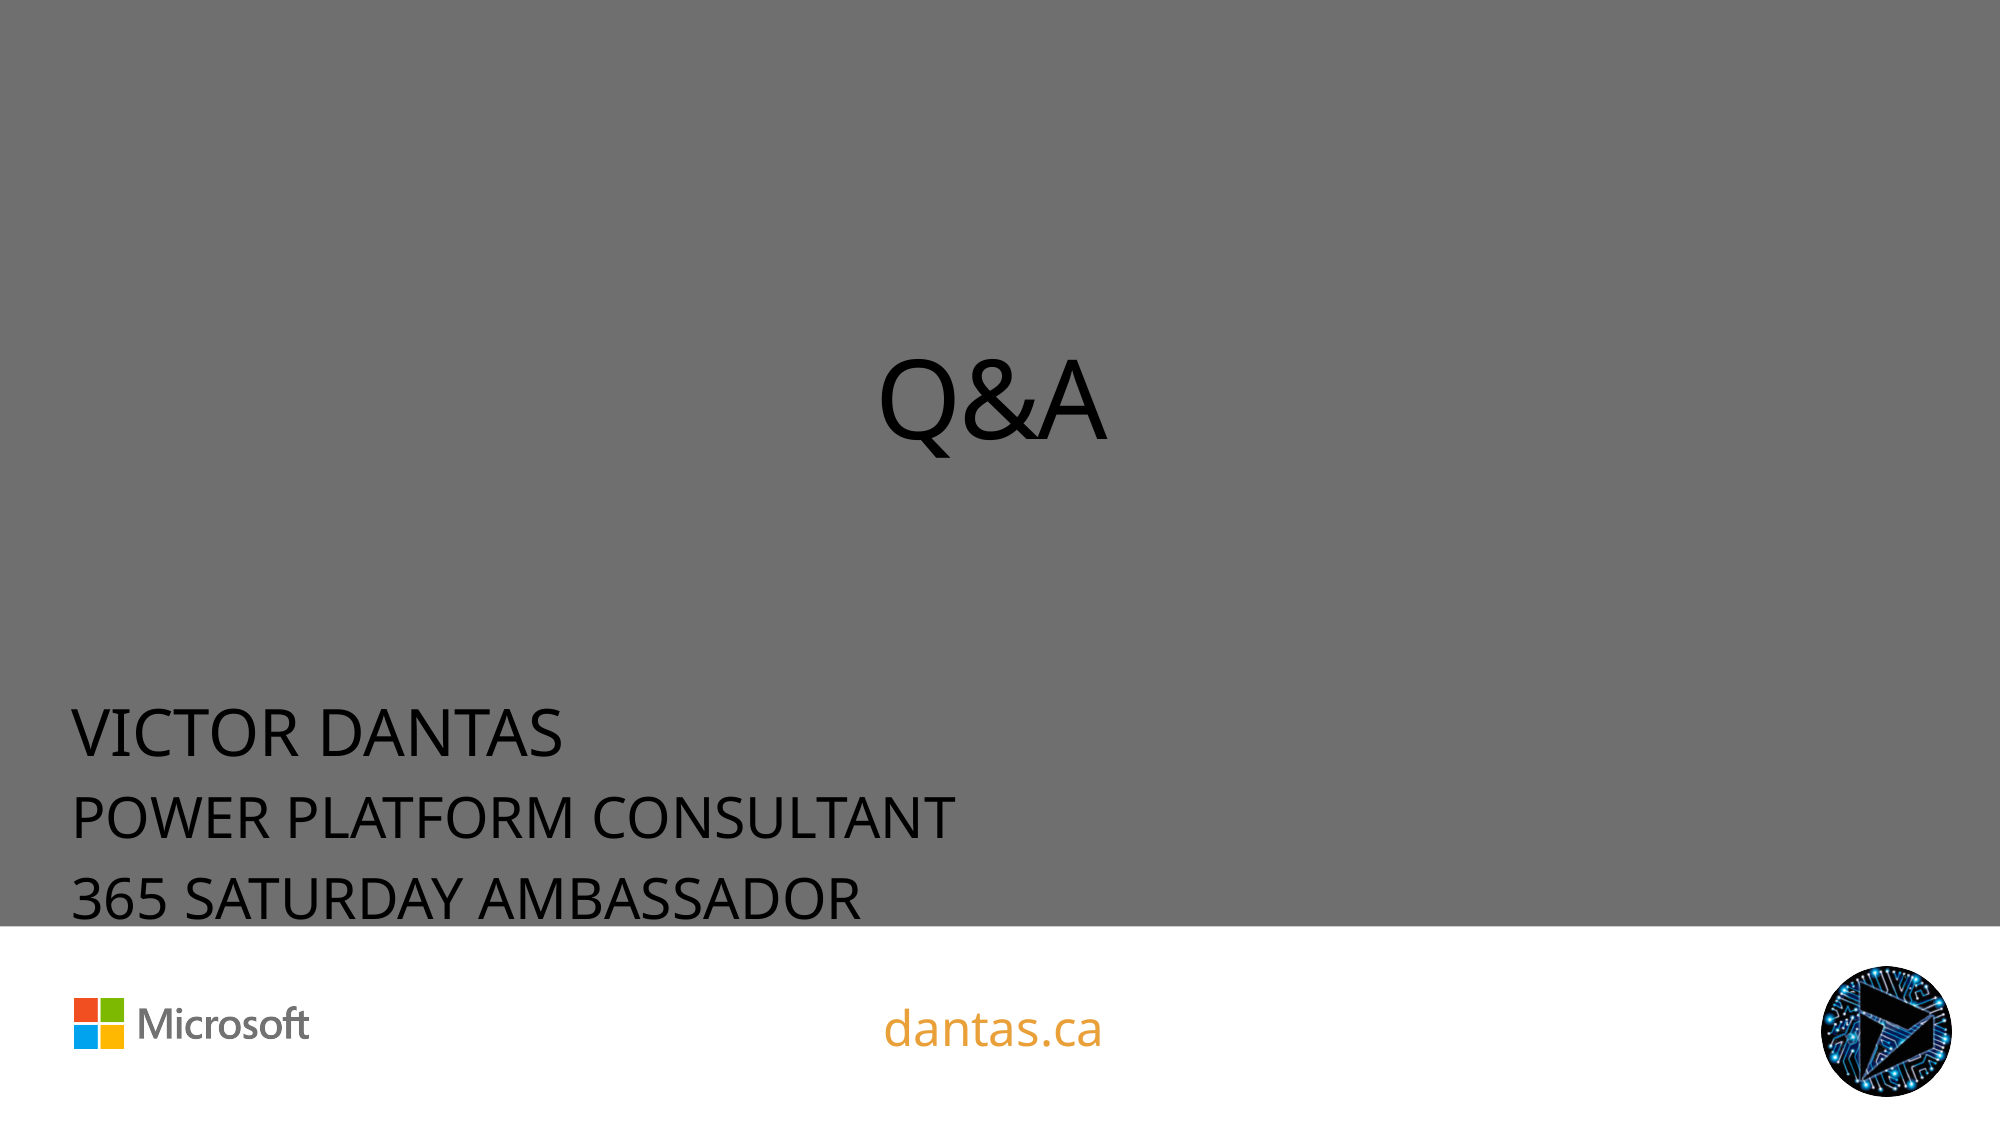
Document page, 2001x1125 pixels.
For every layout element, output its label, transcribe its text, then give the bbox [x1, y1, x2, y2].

picture [74, 998, 309, 1049]
picture [1820, 966, 1952, 1097]
title Q&A [32, 314, 1952, 535]
list Victor Dantas Power Platform Consultant 365 Saturday Ambassador [44, 700, 1760, 922]
text_box dantas.ca [705, 981, 1282, 1082]
